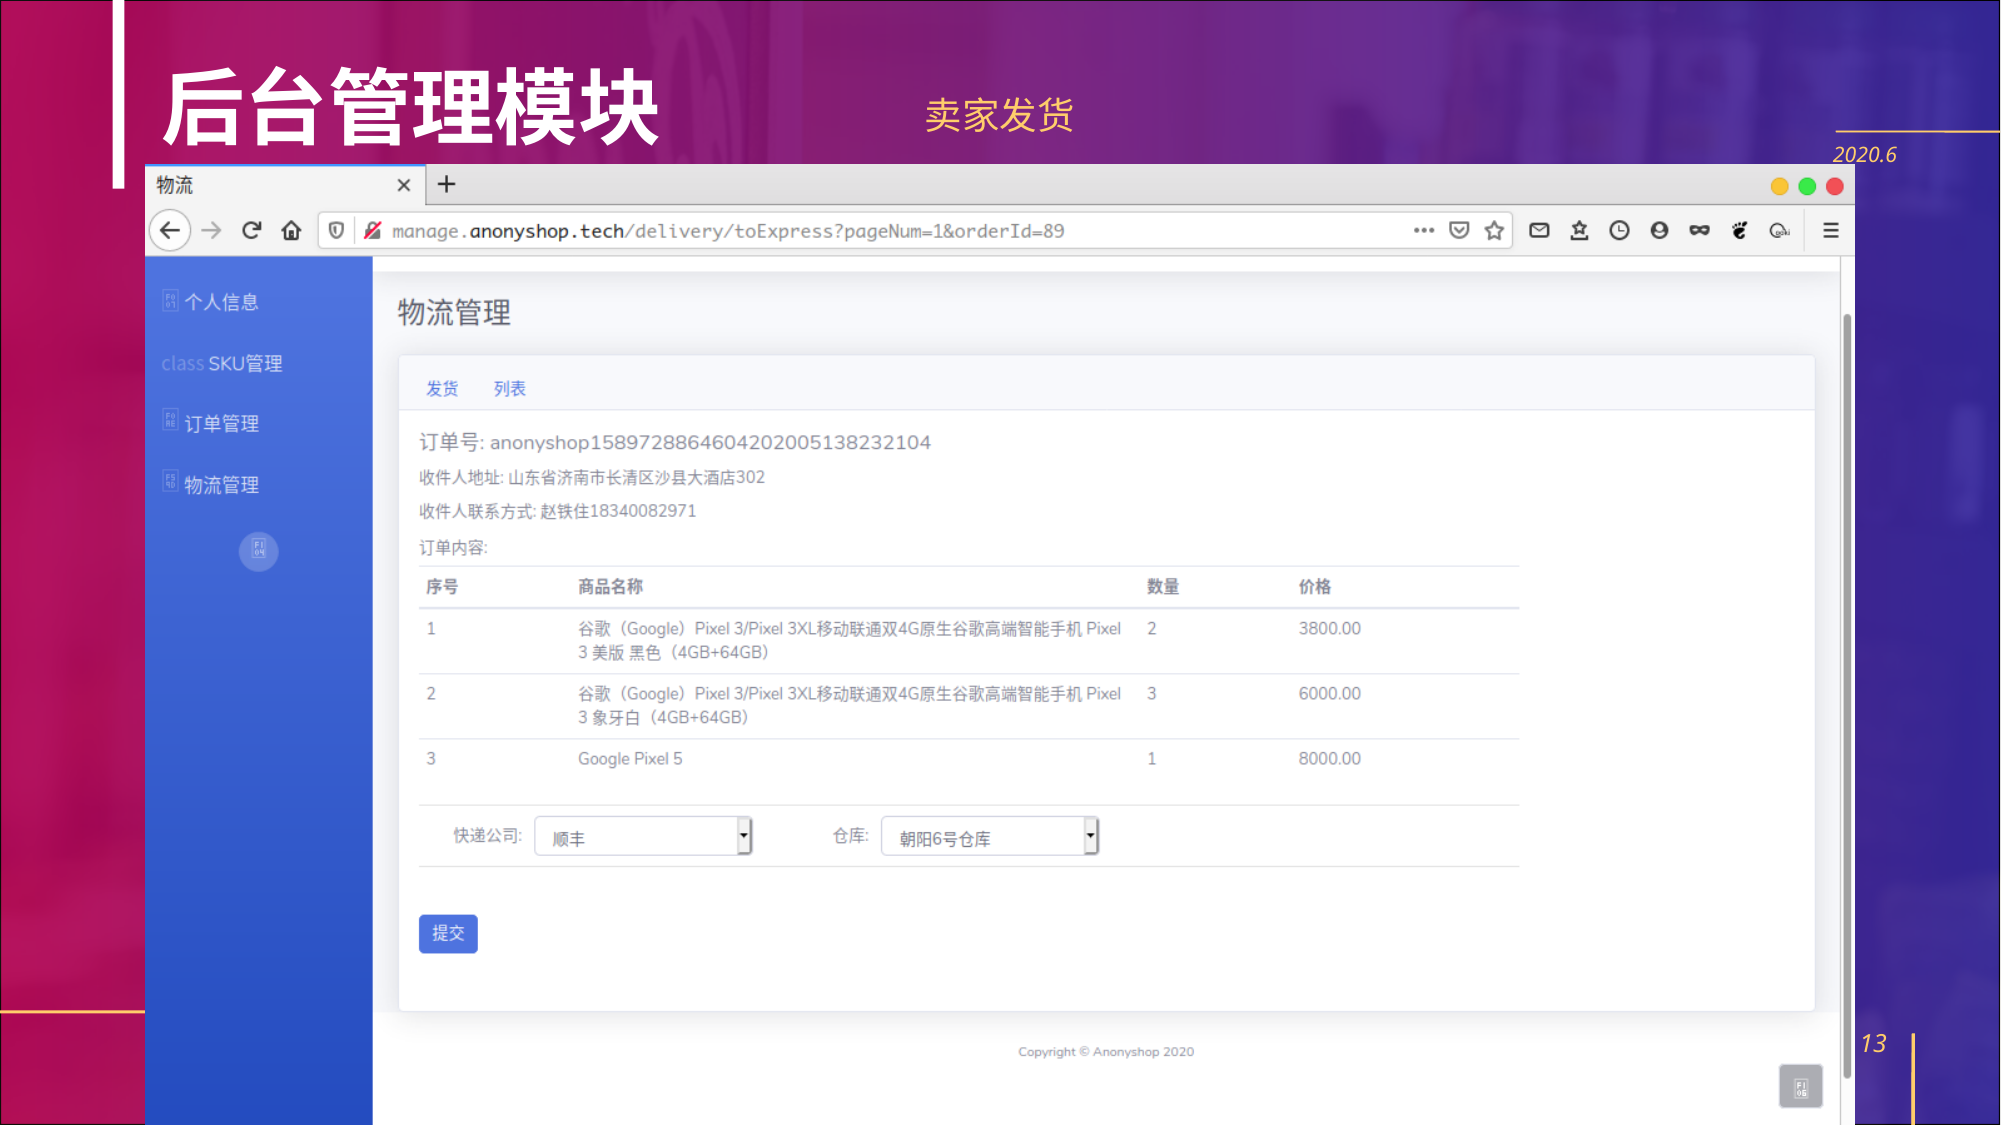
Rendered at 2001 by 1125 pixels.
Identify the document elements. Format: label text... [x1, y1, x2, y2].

picture [145, 163, 1855, 1125]
text_box 卖家发货 [910, 84, 1090, 145]
text_box 2020.6 [1818, 137, 1919, 192]
text_box 12 [1859, 1014, 1902, 1075]
text_box 后台管理模块 [147, 49, 703, 163]
